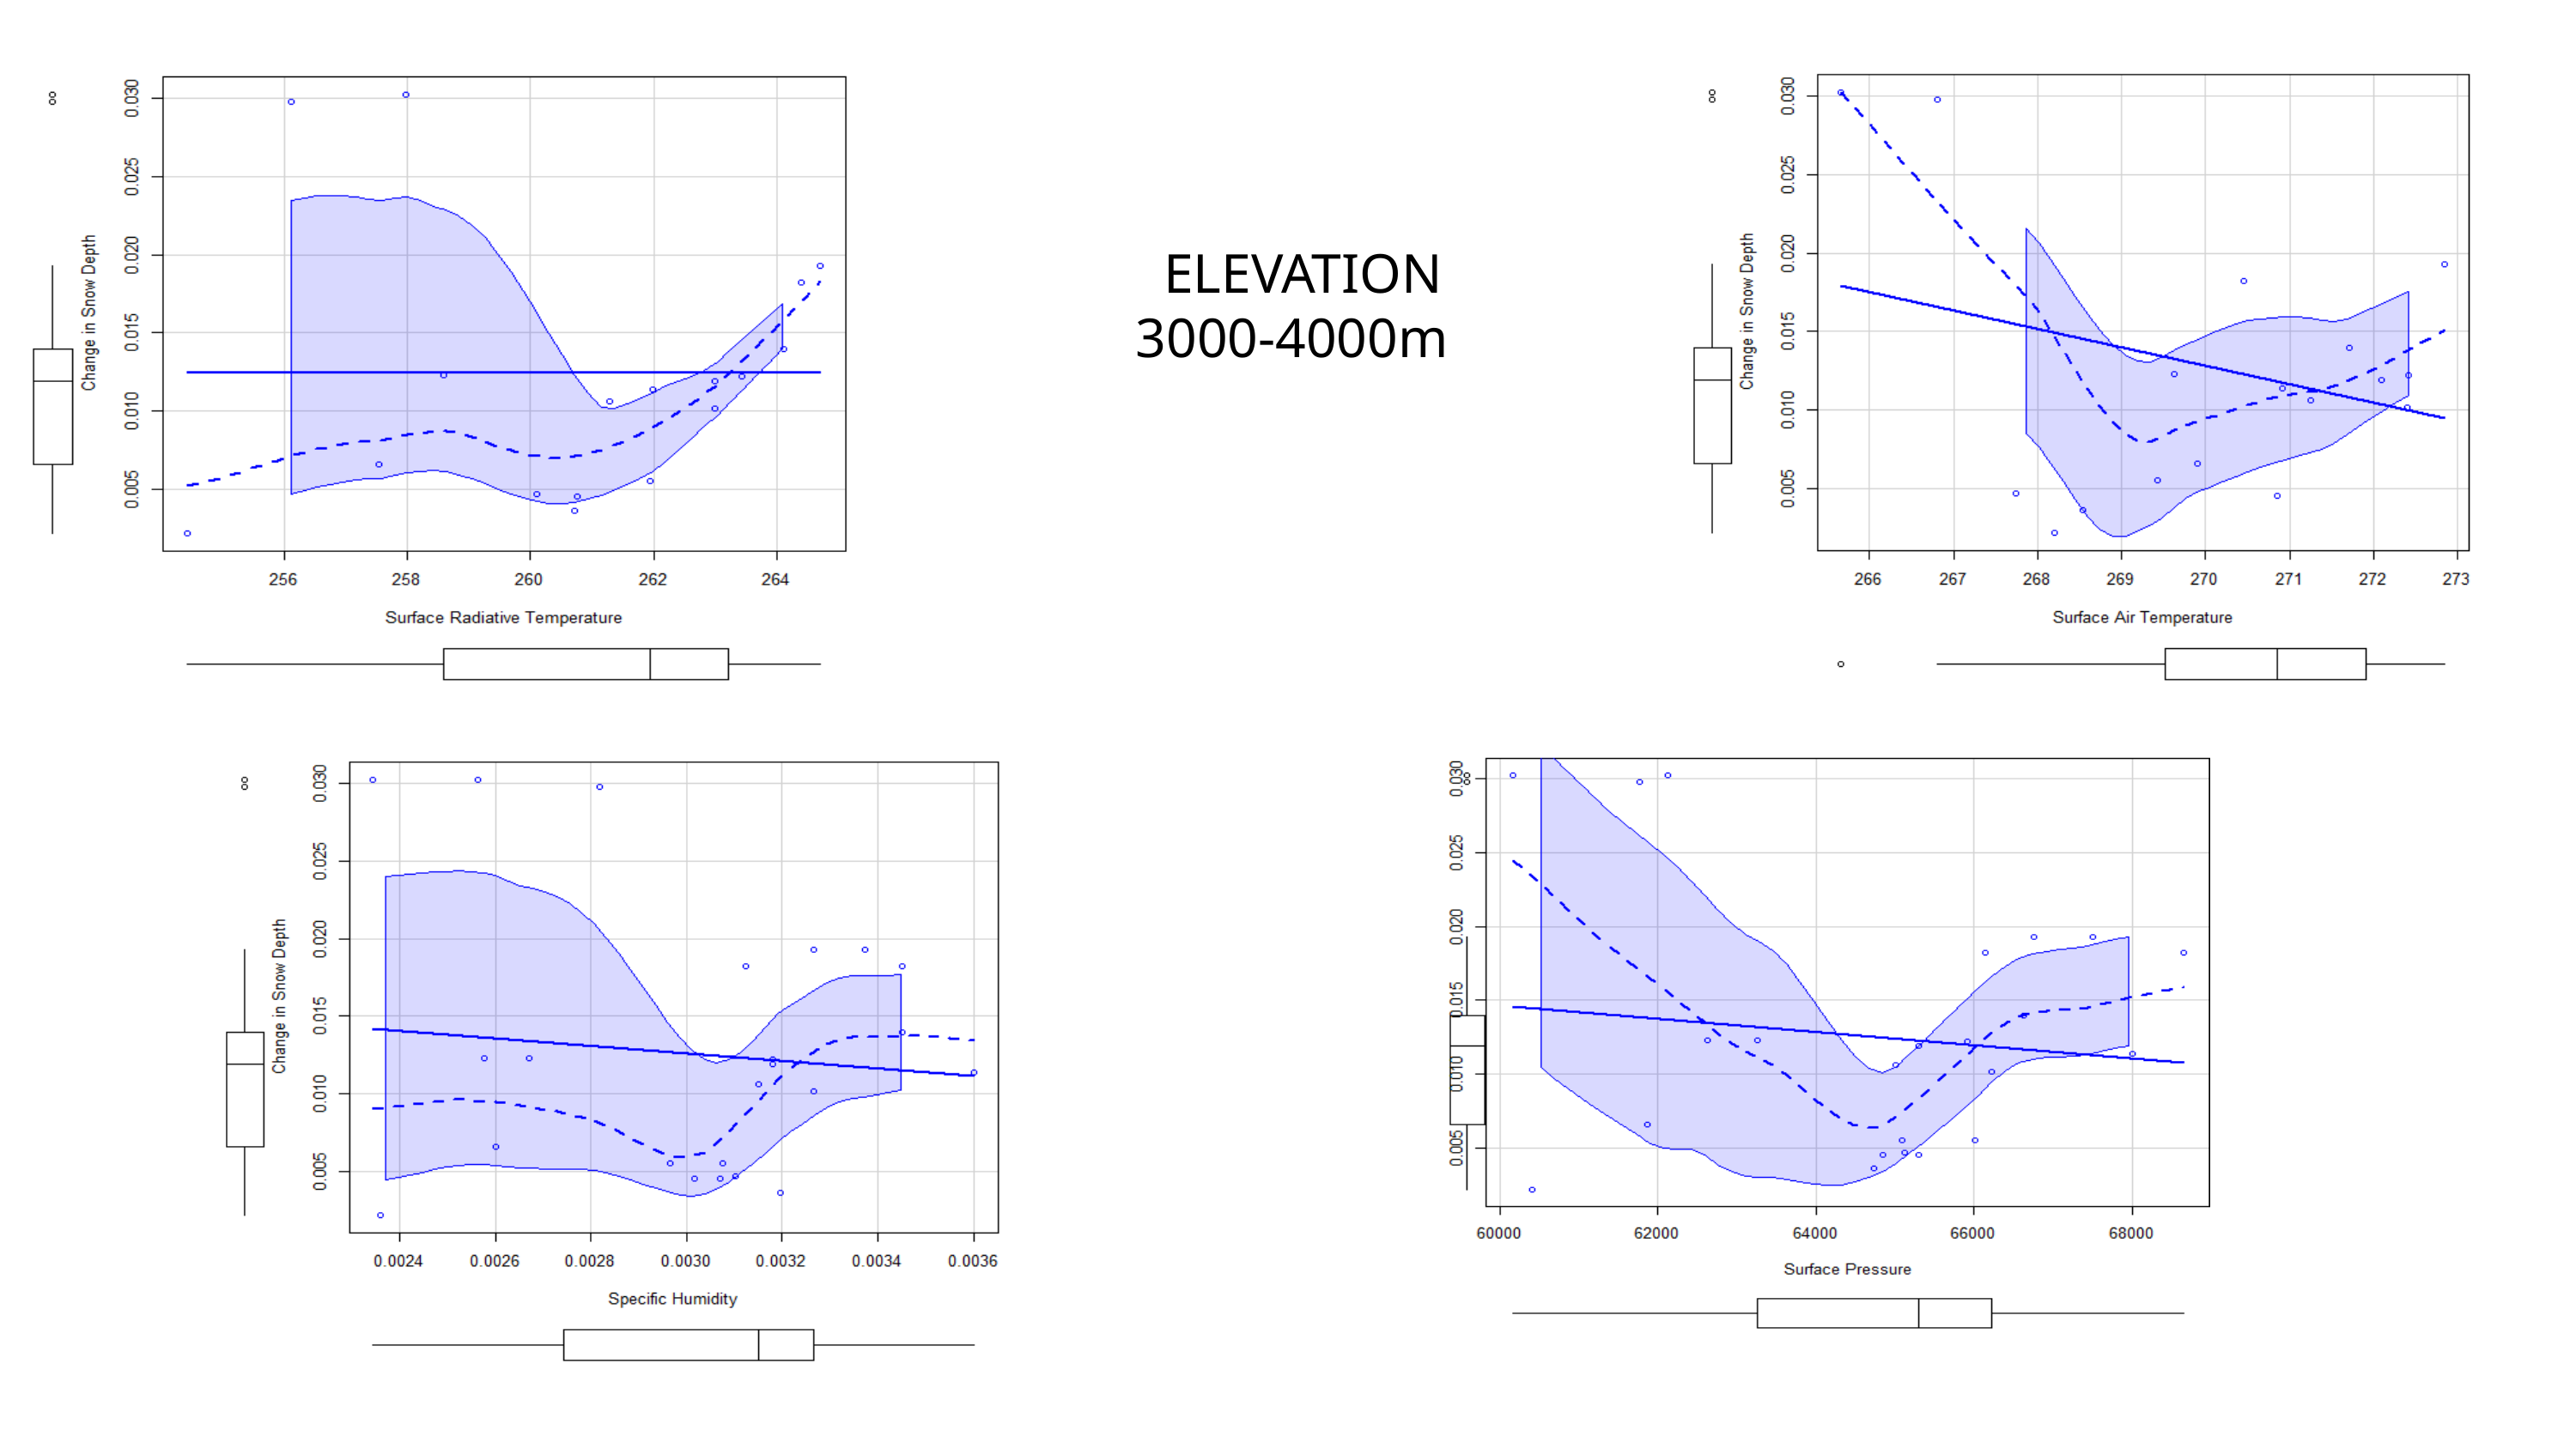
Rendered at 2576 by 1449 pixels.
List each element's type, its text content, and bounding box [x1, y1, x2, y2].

text_box ELEVATION 3000-4000m [1122, 233, 1671, 375]
picture [32, 0, 891, 682]
picture [225, 685, 1042, 1362]
picture [1449, 684, 2210, 1330]
picture [1692, 0, 2513, 682]
